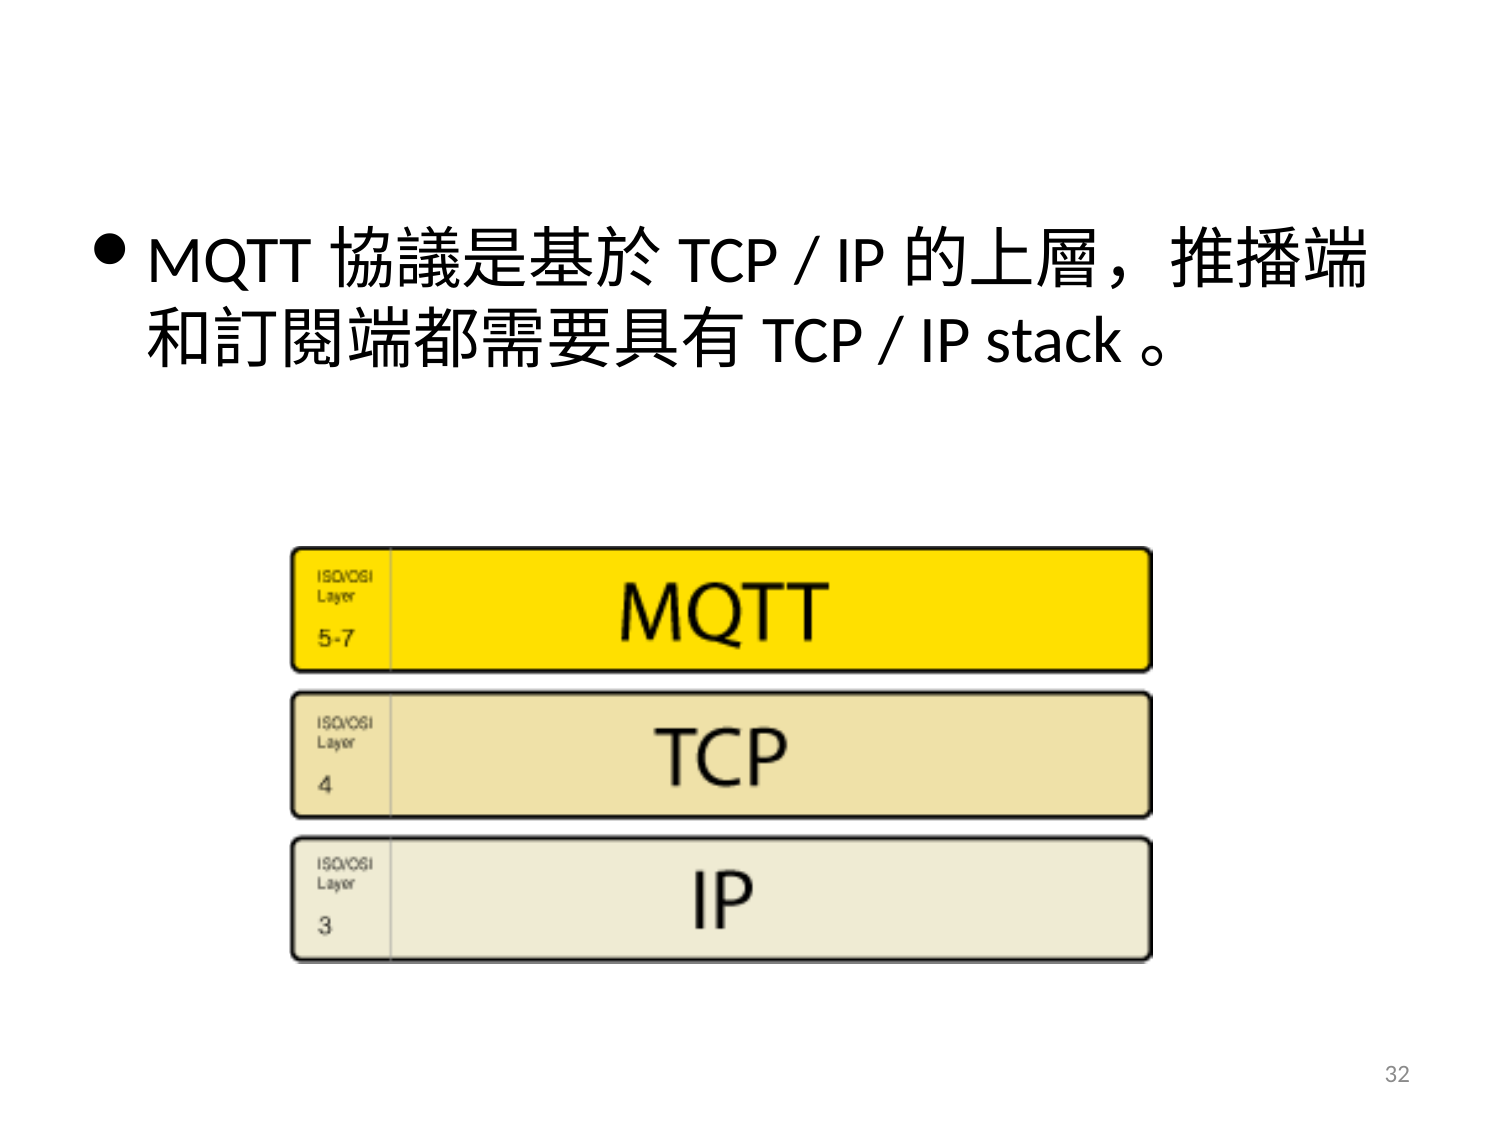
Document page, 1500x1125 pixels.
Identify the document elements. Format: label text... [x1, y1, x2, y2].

text_box <編號> [1074, 1042, 1425, 1103]
picture [289, 546, 1153, 964]
text_box MQTT協議是基於TCP / IP的上層，推播端和訂閱端都需要具有TCP / IP stack。 [74, 208, 1425, 981]
